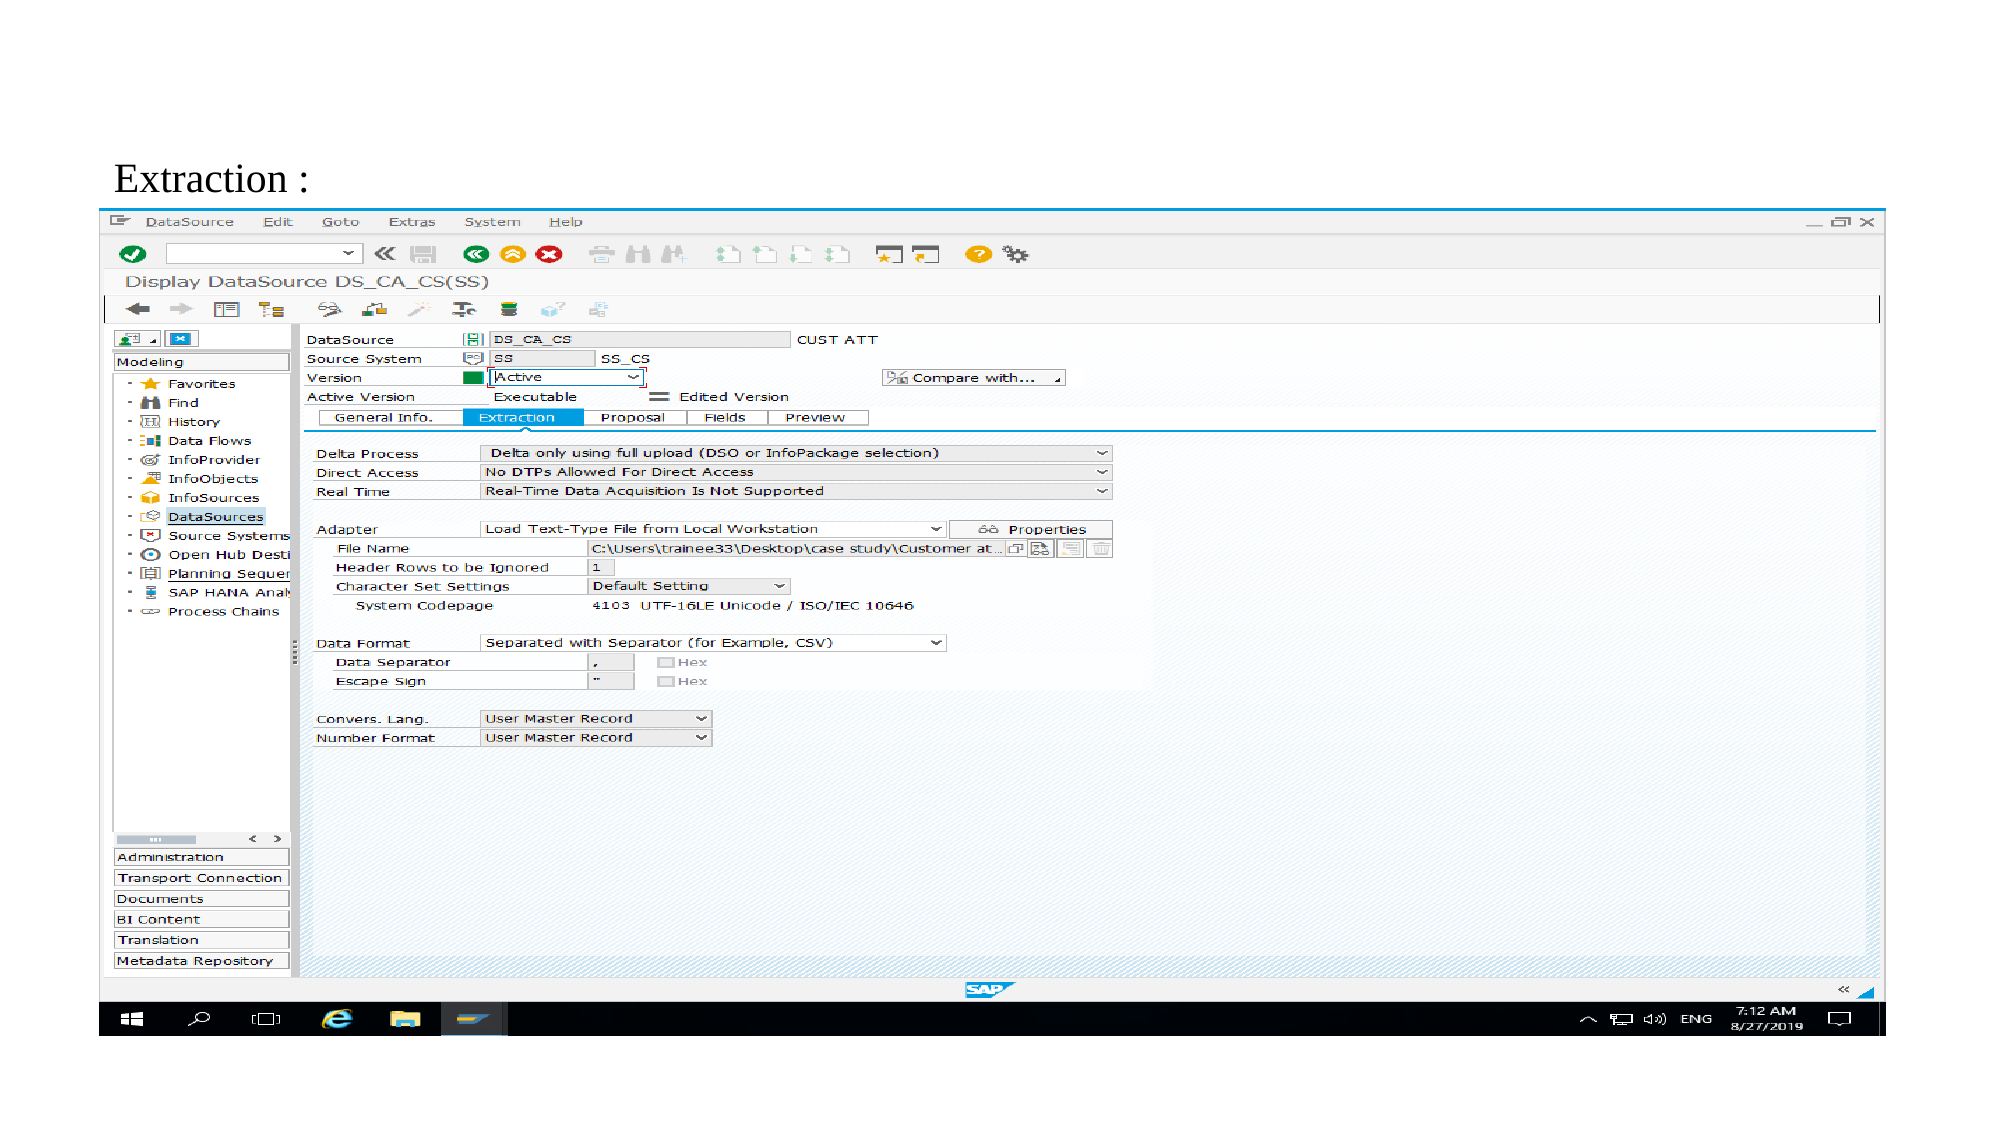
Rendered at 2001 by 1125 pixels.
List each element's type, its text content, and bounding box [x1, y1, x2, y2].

picture [99, 212, 1886, 1036]
text_box Extraction : [99, 143, 1353, 208]
